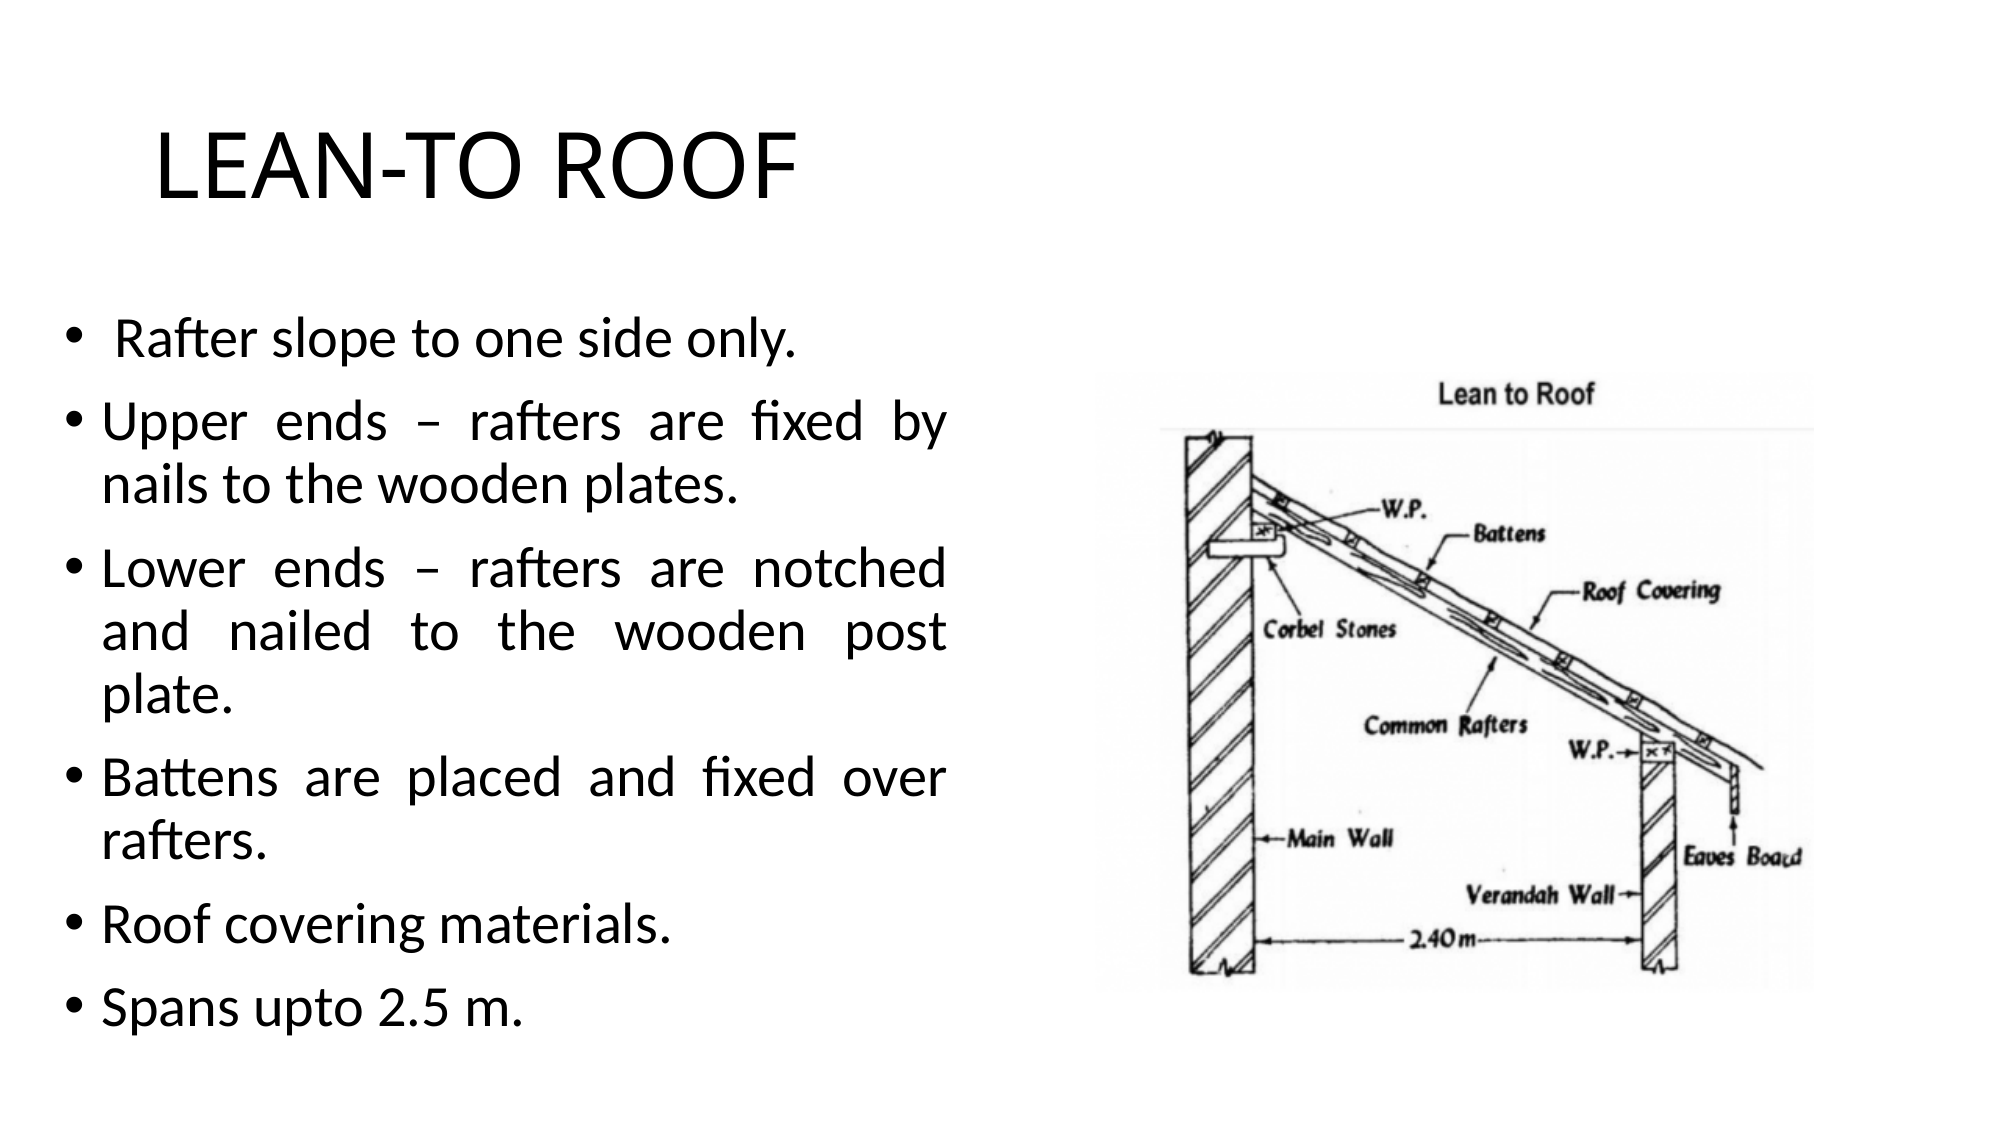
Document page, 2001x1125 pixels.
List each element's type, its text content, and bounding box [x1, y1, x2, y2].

picture [1095, 372, 1815, 993]
list Rafter slope to one side only. Upper ends – rafters are fixed by nails to the wooden plates. Lower ends – rafters are notched and nailed to the wooden post plate. Battens are placed and fixed over rafters. Roof covering materials. Spans upto 2.5 m. [49, 299, 964, 1066]
title LEAN-TO ROOF [137, 59, 1863, 278]
